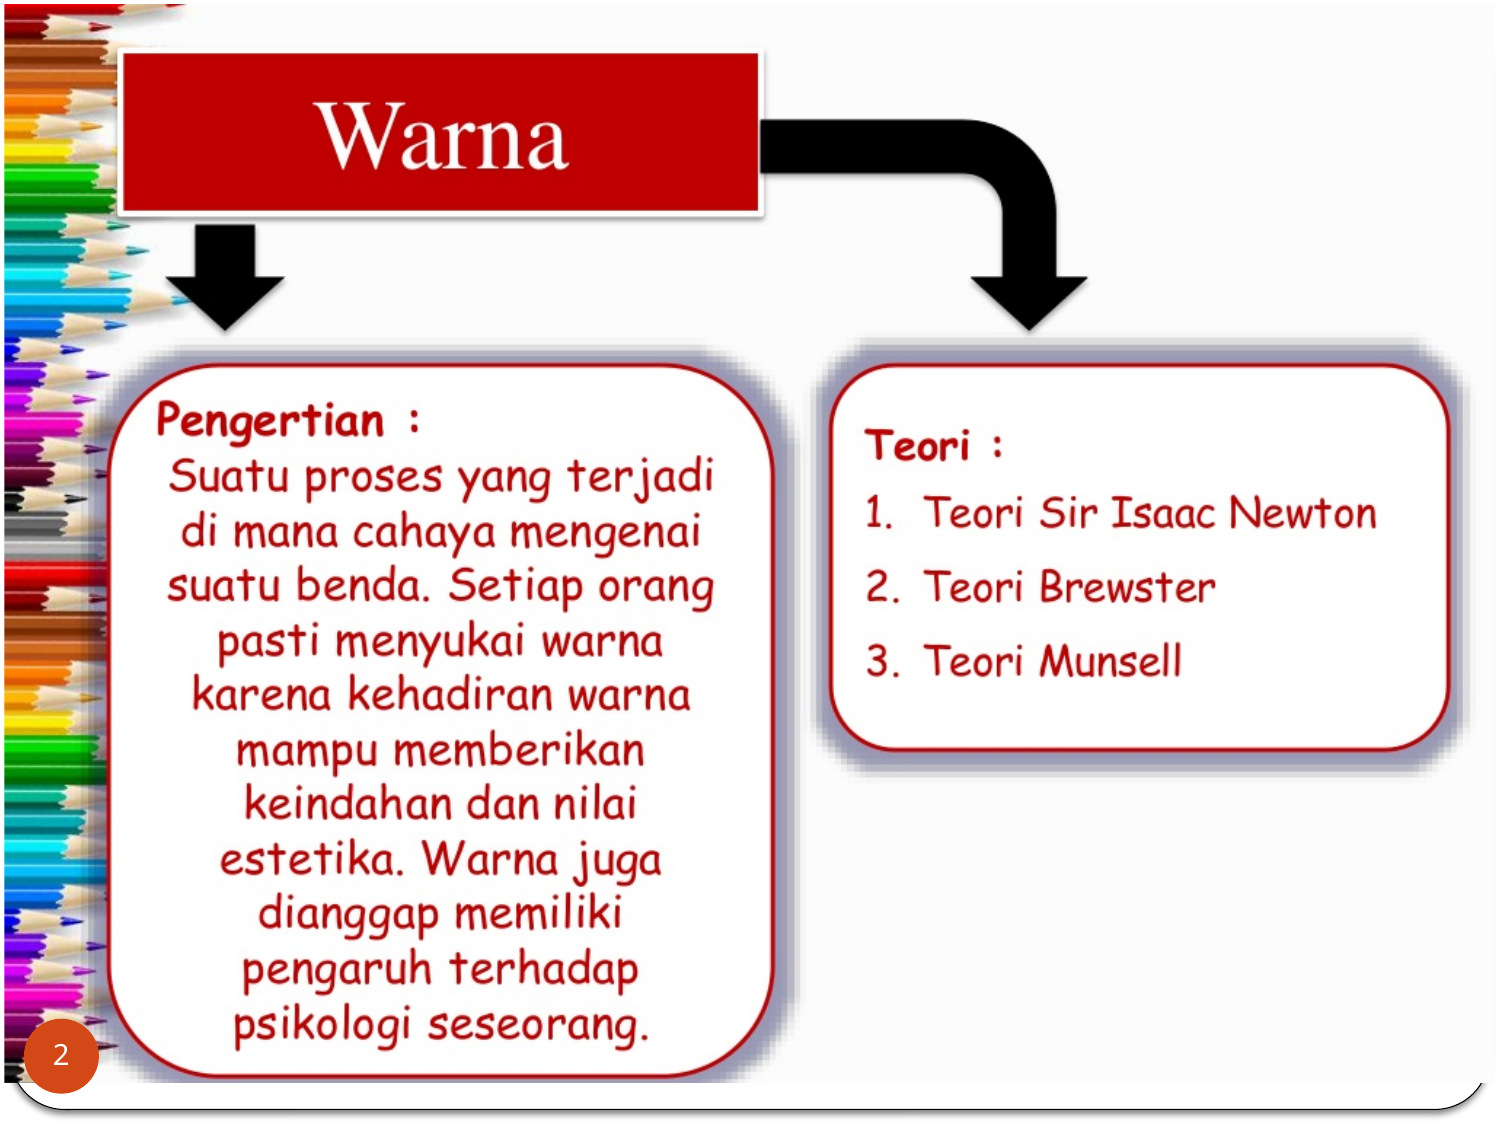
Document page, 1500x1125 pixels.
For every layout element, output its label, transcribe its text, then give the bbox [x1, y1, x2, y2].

slide_number 2 [45, 1090, 78, 1094]
picture [3, 4, 1495, 1083]
